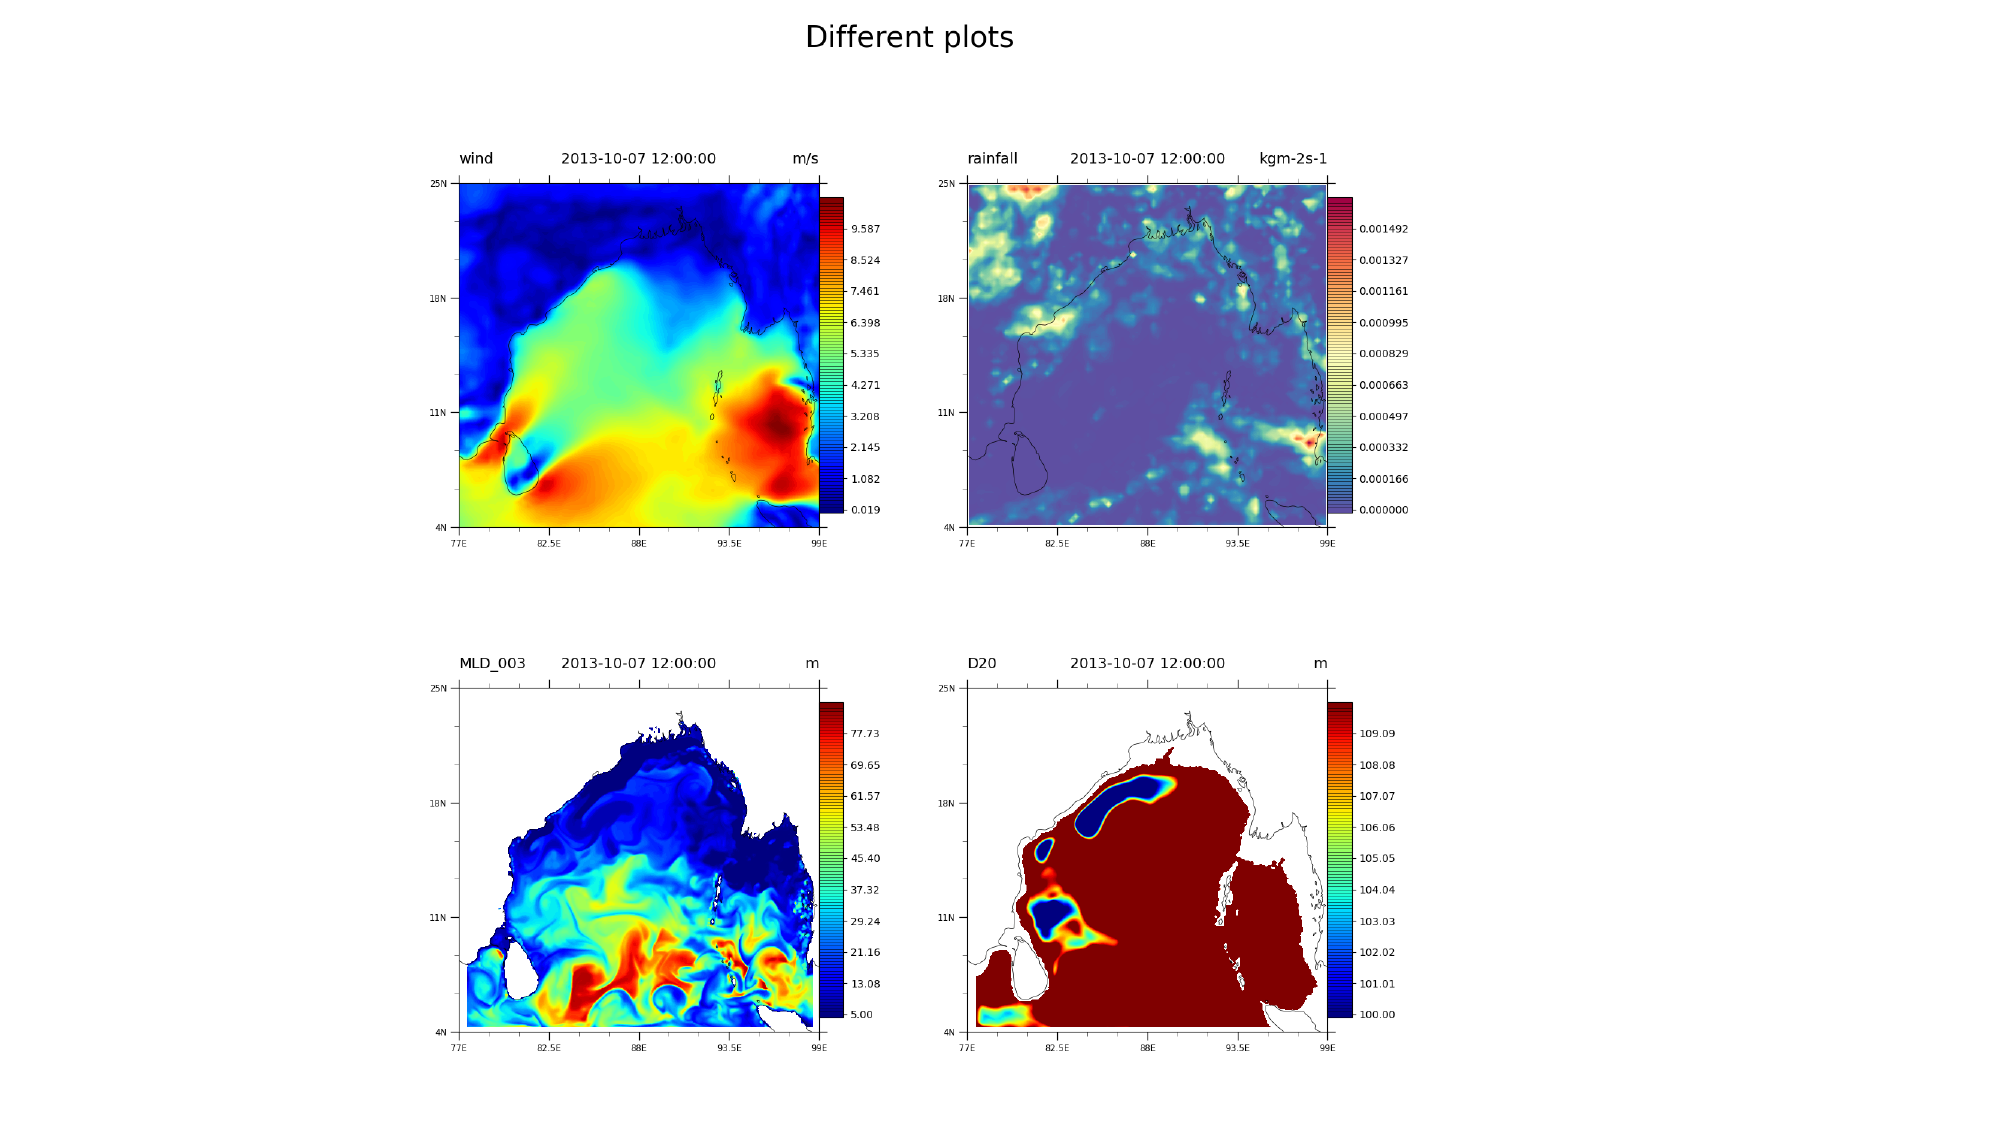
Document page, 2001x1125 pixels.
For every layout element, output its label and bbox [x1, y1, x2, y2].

picture [308, 0, 1511, 1125]
